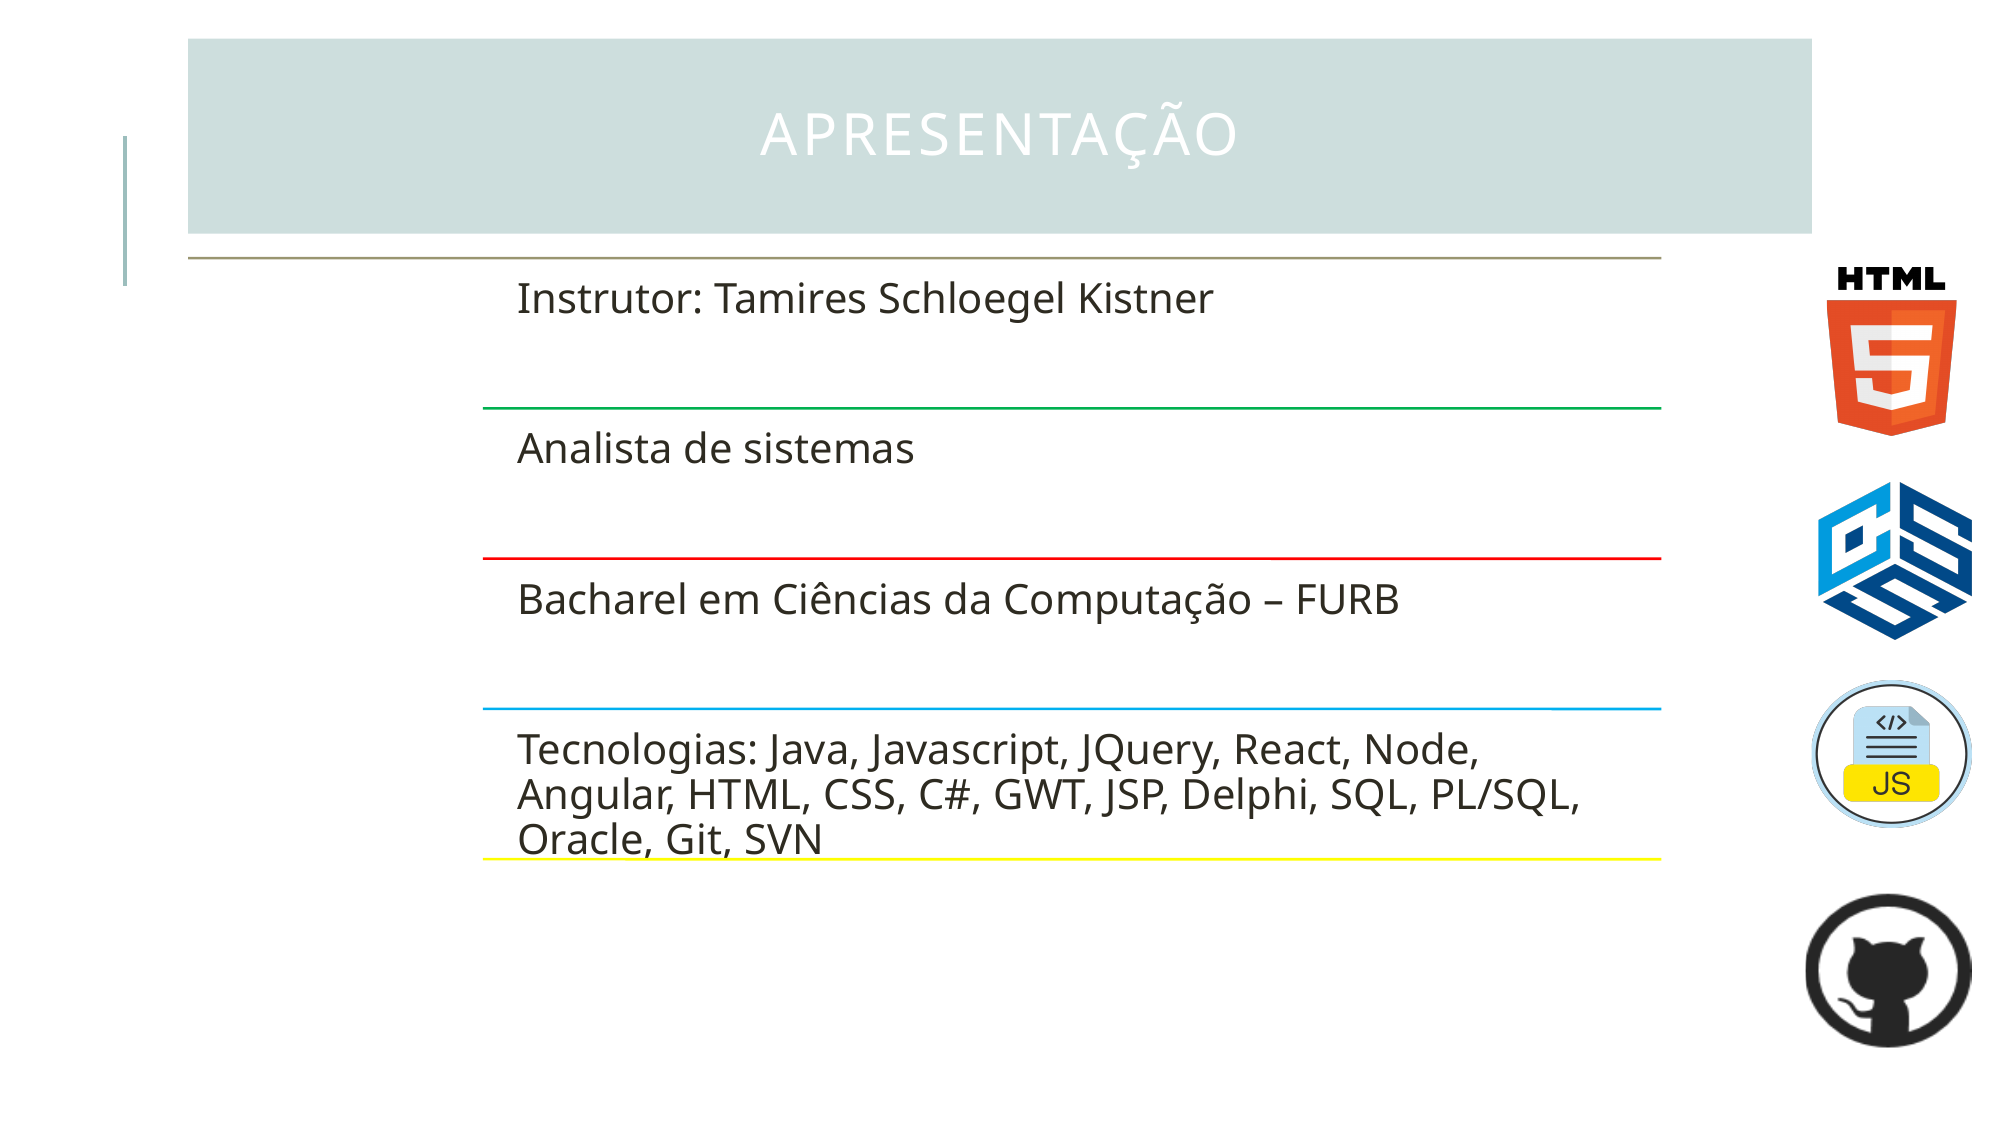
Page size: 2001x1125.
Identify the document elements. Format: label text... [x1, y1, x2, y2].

text_box [1826, 267, 1957, 436]
text_box [1805, 891, 1973, 1051]
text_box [187, 257, 1662, 868]
text_box [1811, 680, 1973, 828]
text_box [1818, 482, 1972, 640]
text_box Apresentação [188, 38, 1812, 234]
